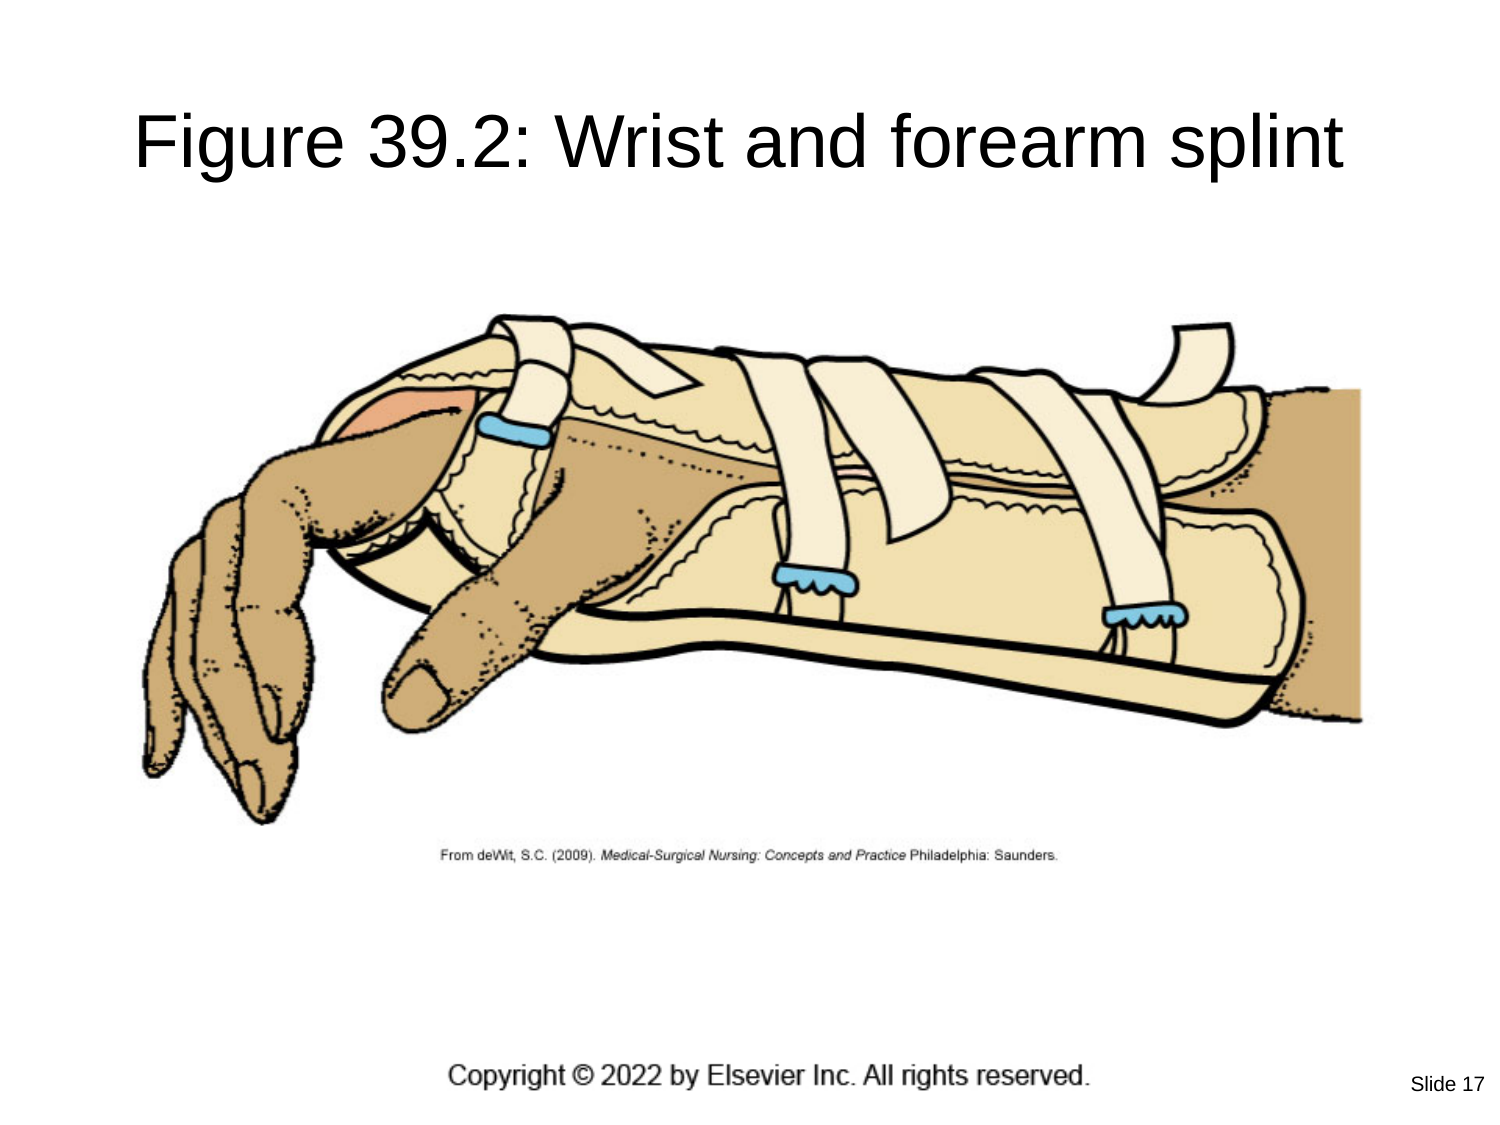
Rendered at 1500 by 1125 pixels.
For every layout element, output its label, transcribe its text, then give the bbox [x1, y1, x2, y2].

picture [433, 1049, 1108, 1101]
slide_number Slide 17 [1188, 1063, 1500, 1125]
title Figure 39.2: Wrist and forearm splint [112, 37, 1388, 238]
picture [124, 312, 1376, 866]
